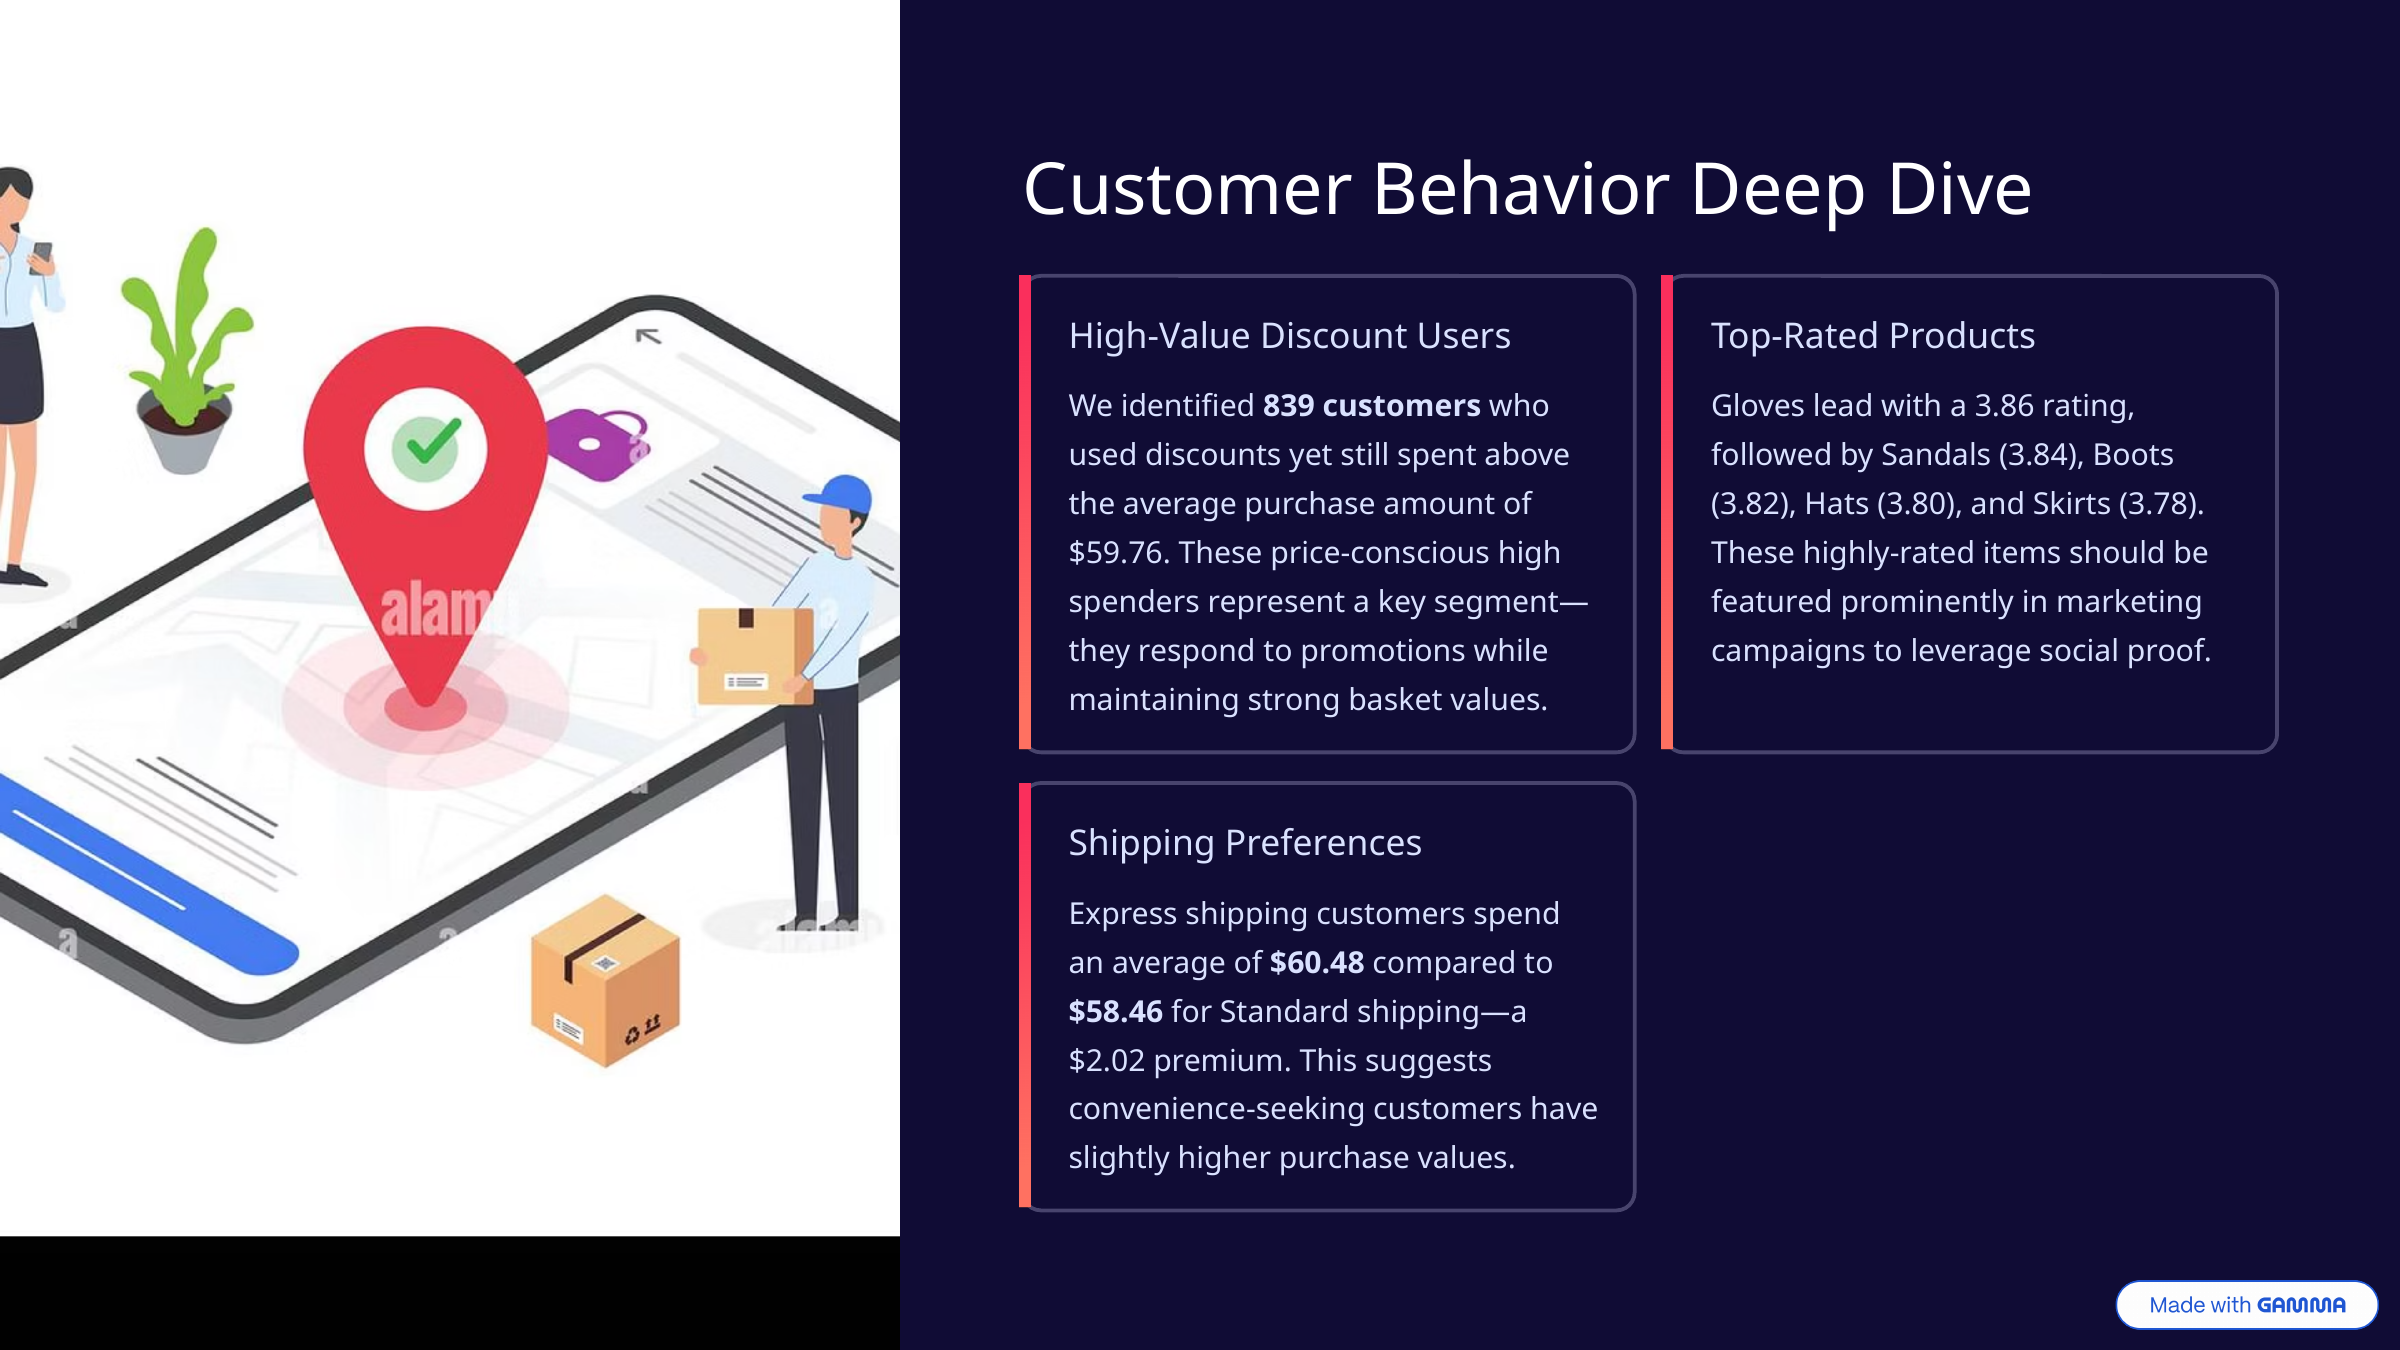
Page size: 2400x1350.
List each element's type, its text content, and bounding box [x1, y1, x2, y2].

text_box We identified 839 customers who used discounts yet still spent above the average purchase amount of $59.76. These price-conscious high spenders represent a key segment—they respond to promotions while maintaining strong basket values. [1068, 373, 1601, 718]
text_box High-Value Discount Users [1068, 310, 1499, 356]
text_box [1035, 783, 1635, 1211]
picture [2106, 1271, 2389, 1339]
picture [0, 0, 900, 1350]
text_box Express shipping customers spend an average of $60.48 compared to $58.46 for Standard shipping—a $2.02 premium. This suggests convenience-seeking customers have slightly higher purchase values. [1068, 881, 1601, 1176]
text_box Top-Rated Products [1711, 310, 2073, 356]
text_box [1677, 275, 2278, 753]
text_box [1035, 275, 1635, 753]
text_box Customer Behavior Deep Dive [1022, 139, 1981, 230]
picture [1661, 275, 1677, 753]
picture [1019, 783, 1035, 1211]
picture [1019, 275, 1035, 753]
text_box Shipping Preferences [1068, 817, 1430, 863]
text_box Gloves lead with a 3.86 rating, followed by Sandals (3.84), Boots (3.82), Hats (3.80), and Skirts (3.78). These highly-rated items should be featured prominently in marketing campaigns to leverage social proof. [1711, 373, 2243, 669]
